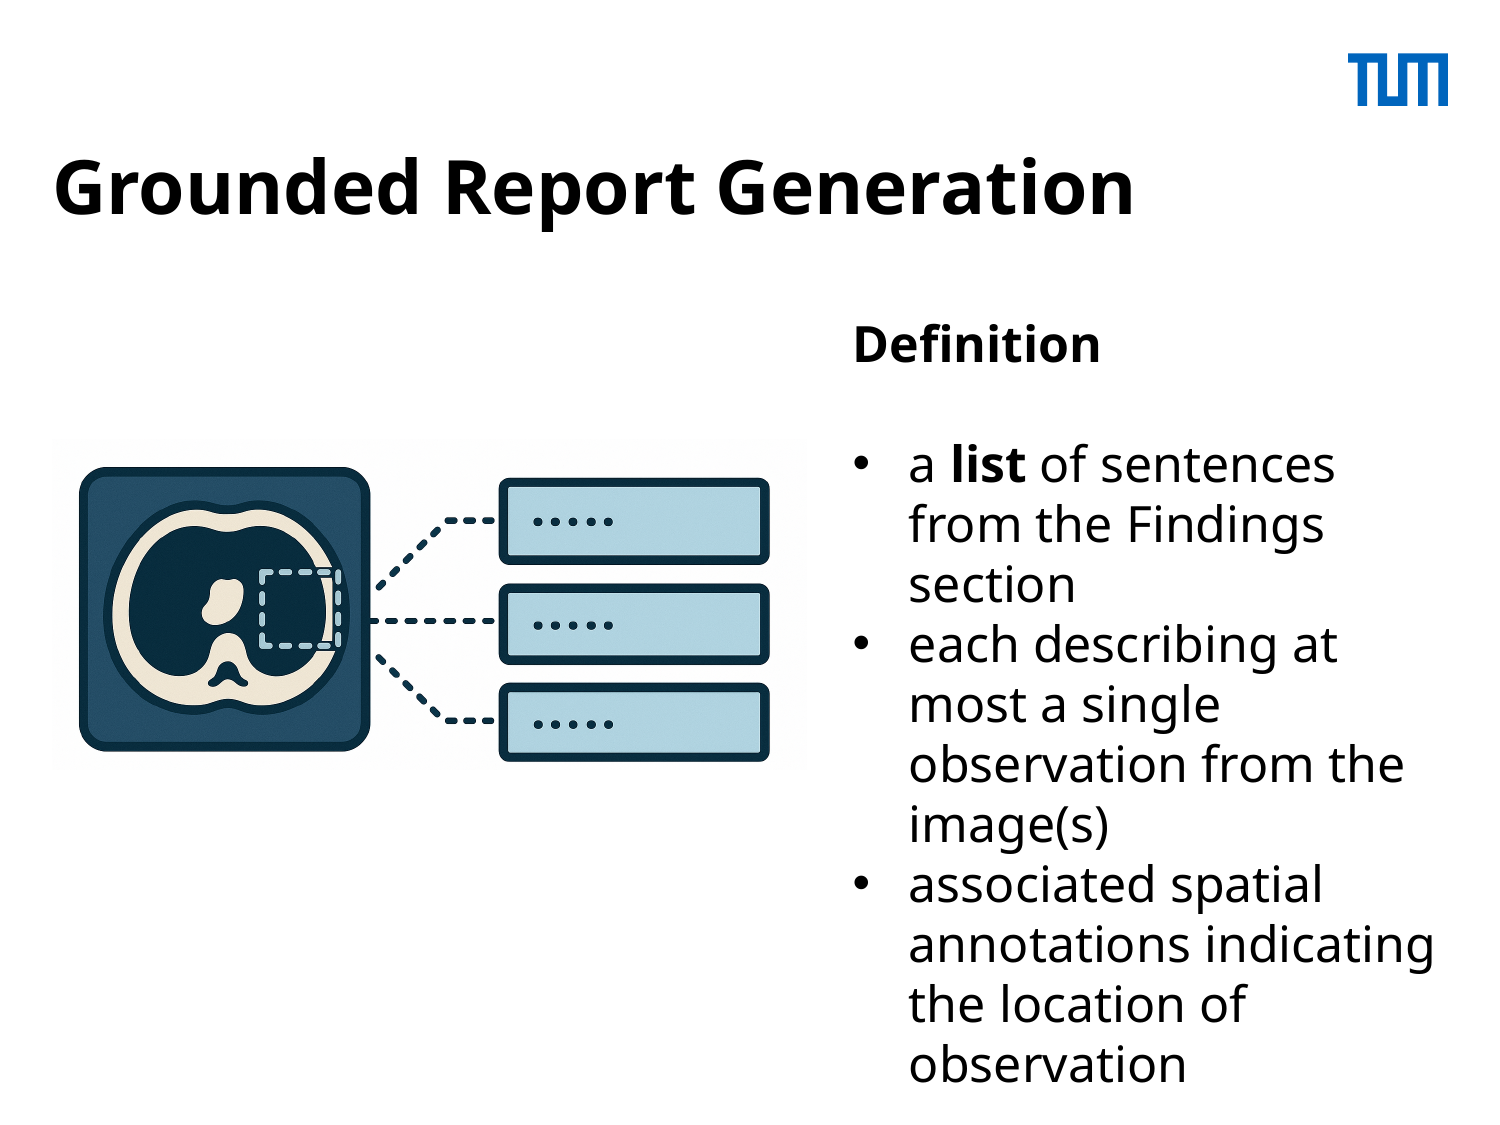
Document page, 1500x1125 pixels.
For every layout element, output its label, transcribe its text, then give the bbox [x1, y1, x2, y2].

picture [51, 439, 807, 770]
text_box Definition a list of sentences from the Findings section each describing at most a single observation from the image(s) associated spatial annotations indicating the location of observation [852, 312, 1458, 1125]
title Grounded Report Generation [52, 162, 1449, 235]
